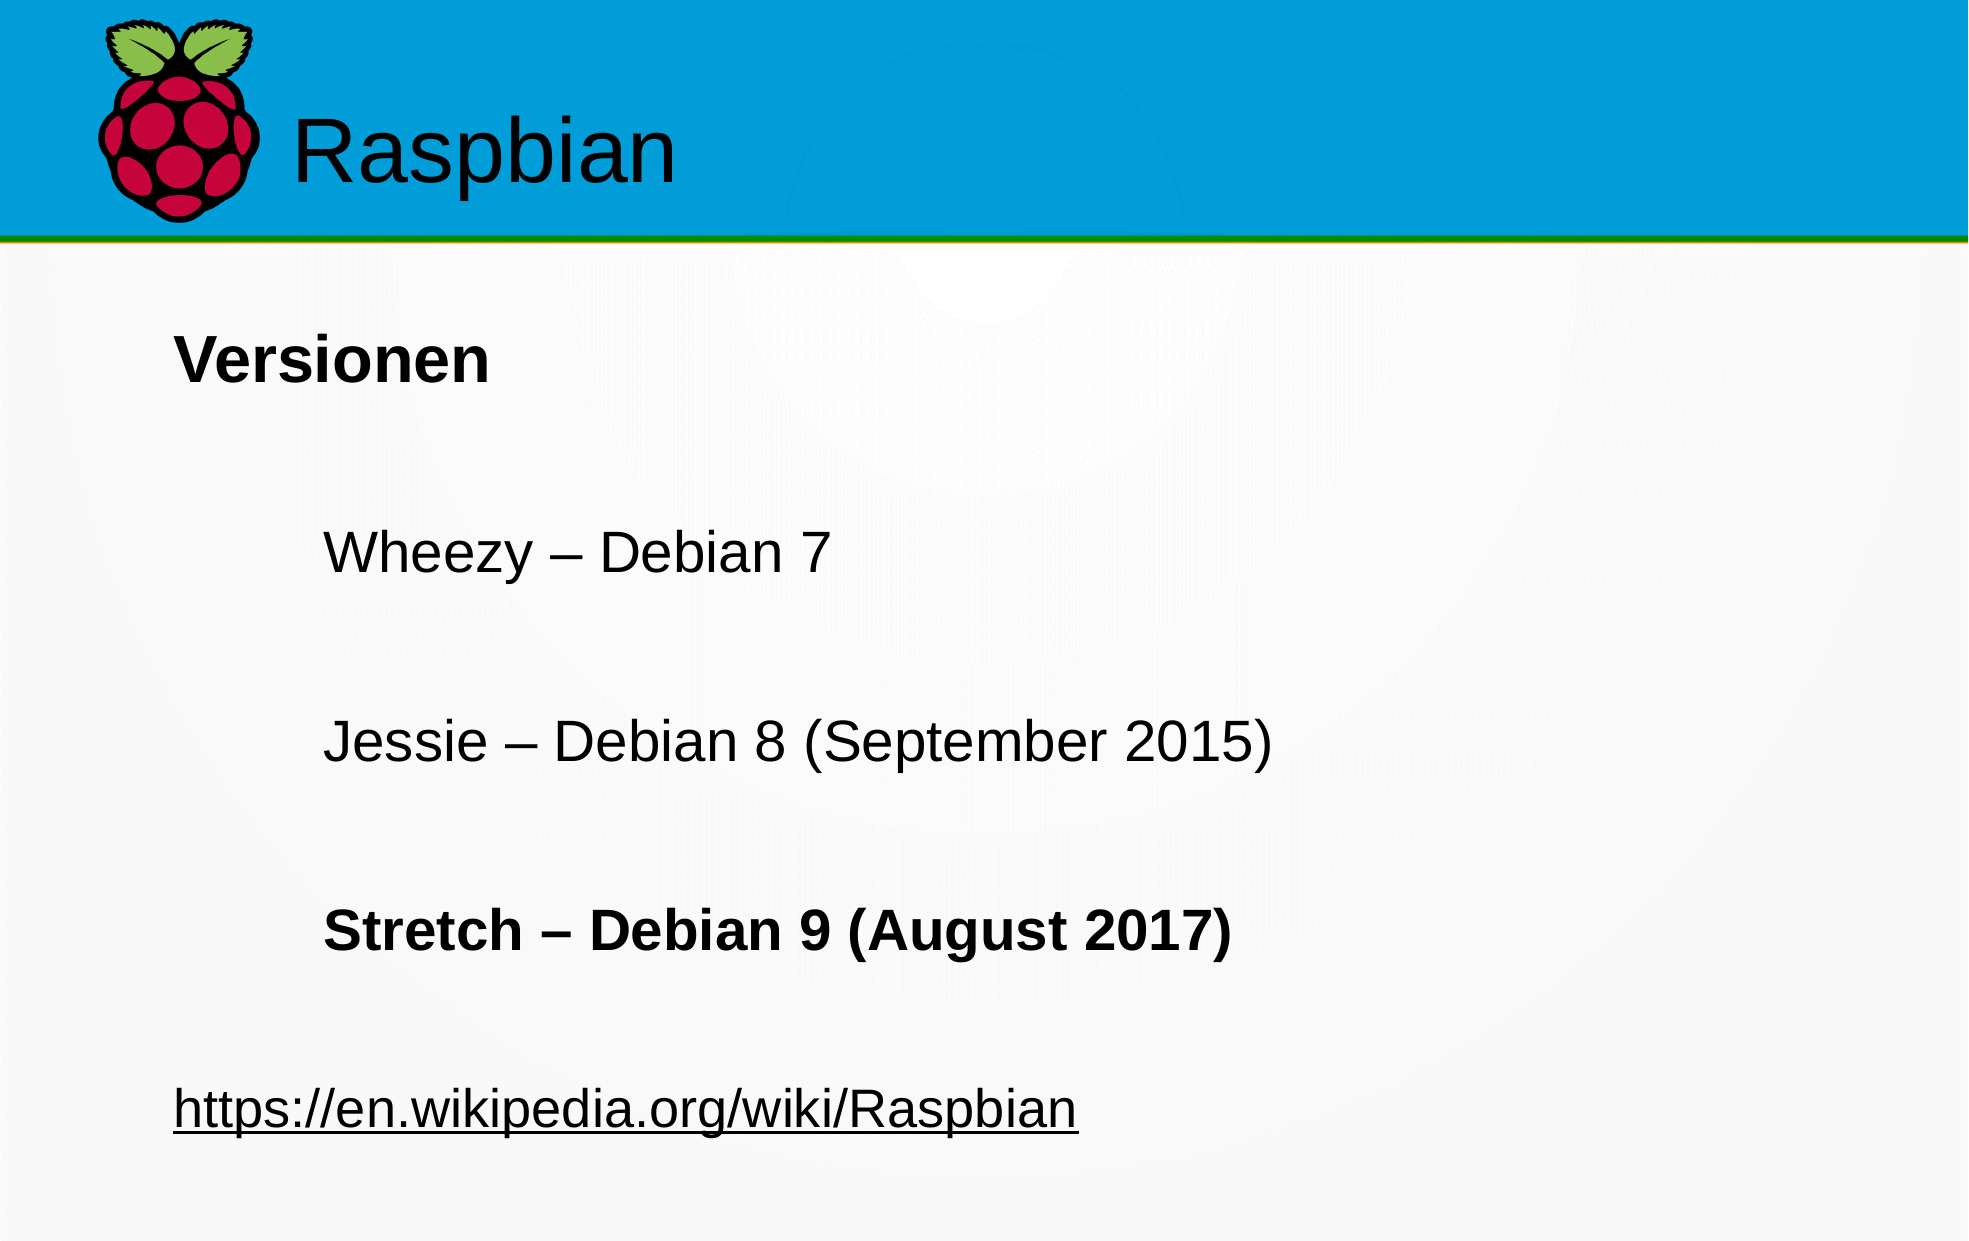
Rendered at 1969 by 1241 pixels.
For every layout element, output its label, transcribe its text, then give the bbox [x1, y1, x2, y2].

picture [0, 236, 1969, 1241]
text_box Versionen Wheezy – Debian 7 Jessie – Debian 8 (September 2015) Stretch – Debian 9 (August 2017) https://en.wikipedia.org/wiki/Raspbian [98, 300, 1875, 1185]
picture [100, 21, 258, 221]
text_box Raspbian [291, 49, 1870, 257]
